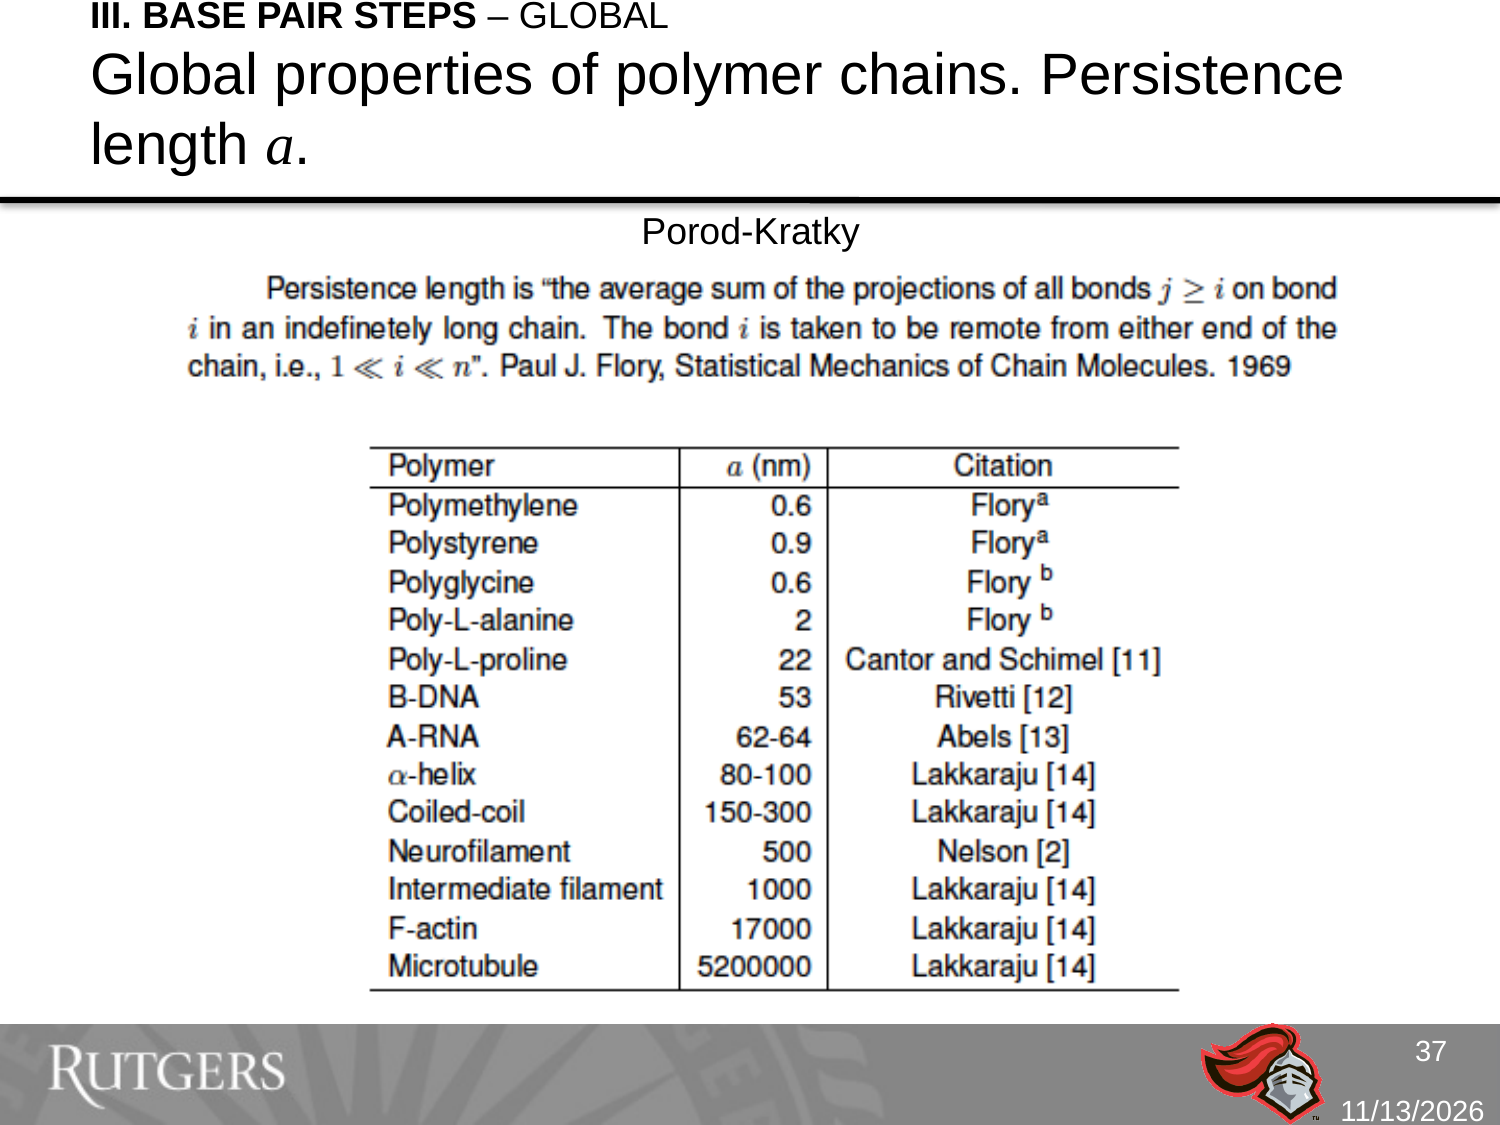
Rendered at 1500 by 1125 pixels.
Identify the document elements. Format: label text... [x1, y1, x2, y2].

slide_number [1149, 1084, 1500, 1125]
picture [174, 268, 1363, 401]
slide_number 37 [1362, 1024, 1463, 1063]
title III. BASE PAIR STEPS – GLOBAL Global properties of polymer chains. Persistence length a. [74, 0, 1426, 176]
text_box Porod-Kratky [626, 199, 875, 260]
picture [362, 437, 1188, 999]
picture [0, 1023, 1500, 1125]
